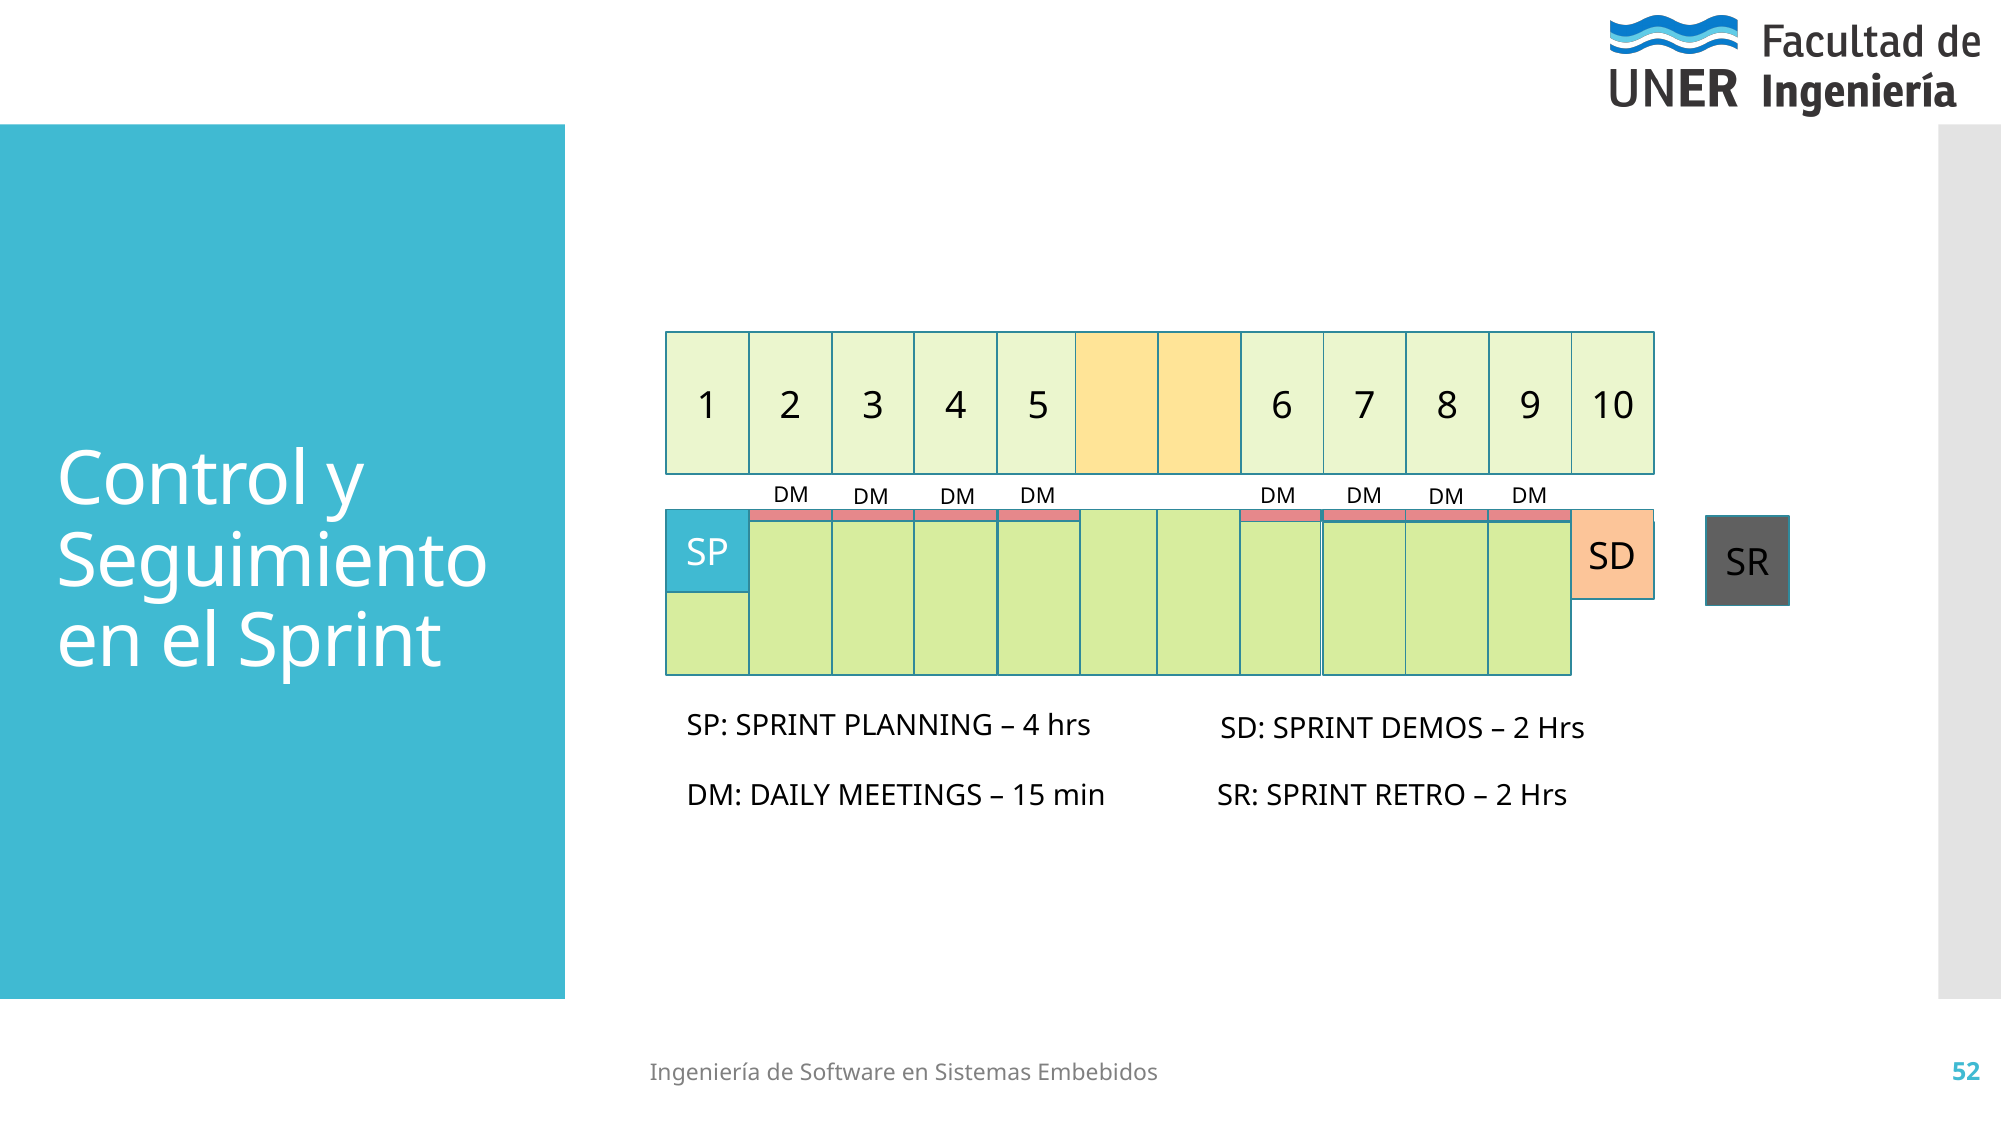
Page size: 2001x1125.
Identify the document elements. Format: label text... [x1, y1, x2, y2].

text_box DM [1245, 474, 1311, 509]
text_box DM [838, 475, 904, 516]
text_box [913, 522, 997, 676]
text_box 10 [1571, 331, 1655, 475]
text_box SD: SPRINT DEMOS – 2 Hrs [1205, 702, 1736, 753]
footer Ingeniería de Software en Sistemas Embebidos [634, 1042, 1605, 1103]
text_box [997, 509, 1080, 522]
text_box SP: SPRINT PLANNING – 4 hrs [671, 698, 1202, 749]
text_box 1 [665, 331, 748, 475]
text_box SR [1705, 515, 1790, 606]
text_box [831, 509, 913, 522]
text_box [1487, 509, 1572, 522]
text_box [1322, 522, 1405, 676]
text_box SD [1572, 509, 1654, 600]
text_box DM: DAILY MEETINGS – 15 min [671, 769, 1202, 820]
slide_number 52 [1744, 1042, 1996, 1103]
text_box [831, 522, 913, 676]
text_box [1080, 509, 1156, 676]
text_box 9 [1488, 331, 1571, 475]
text_box 6 [1240, 331, 1323, 475]
text_box [1487, 522, 1572, 676]
text_box DM [1004, 474, 1071, 515]
text_box 4 [913, 331, 996, 475]
text_box DM [1413, 475, 1479, 516]
text_box [1322, 509, 1405, 522]
text_box 2 [748, 331, 831, 475]
text_box [997, 522, 1080, 676]
text_box SP [665, 509, 748, 591]
text_box [913, 509, 997, 522]
text_box 7 [1323, 331, 1405, 475]
text_box [748, 509, 831, 522]
text_box 5 [996, 331, 1075, 475]
text_box DM [924, 475, 991, 516]
text_box 8 [1405, 331, 1488, 475]
text_box DM [758, 473, 824, 515]
text_box DM [1496, 474, 1563, 515]
text_box 3 [831, 331, 913, 475]
text_box SR: SPRINT RETRO – 2 Hrs [1202, 769, 1733, 819]
text_box [1075, 331, 1157, 475]
text_box [1405, 522, 1487, 676]
text_box [1157, 331, 1240, 475]
text_box [1239, 509, 1322, 522]
title Control y Seguimiento en el Sprint [41, 184, 525, 940]
text_box [665, 591, 748, 676]
text_box [1405, 509, 1487, 522]
text_box [1241, 522, 1321, 676]
text_box [748, 522, 831, 676]
text_box [1156, 509, 1241, 676]
picture [1594, 0, 1996, 132]
text_box DM [1331, 474, 1397, 515]
